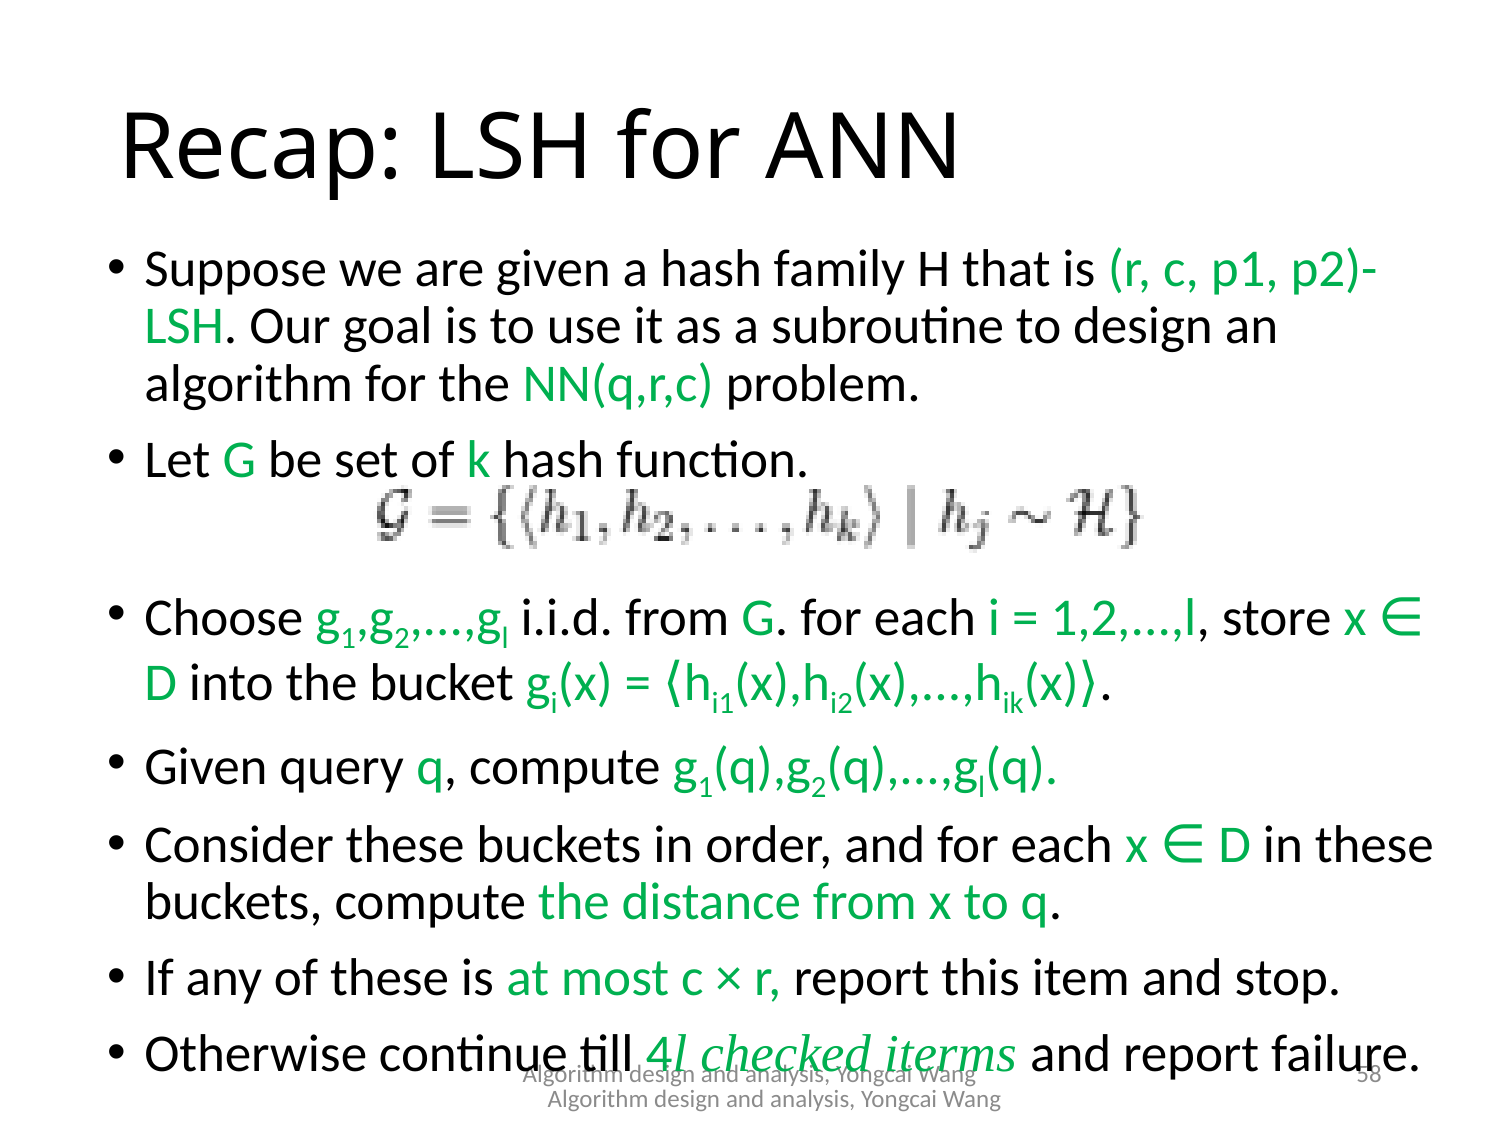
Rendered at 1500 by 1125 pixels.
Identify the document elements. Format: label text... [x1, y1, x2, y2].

text_box Suppose we are given a hash family H that is (r, c, p1, p2)-LSH. Our goal is to use it as a subroutine to design an algorithm for the NN(q,r,c) problem. Let G be set of k hash function. Choose g1,g2,...,gl i.i.d. from G. for each i = 1,2,...,l, store x ∈ D into the bucket gi(x) = ⟨hi1(x),hi2(x),...,hik(x)⟩. Given query q, compute g1(q),g2(q),...,gl(q). Consider these buckets in order, and for each x ∈ D in these buckets, compute the distance from x to q. If any of these is at most c × r, report this item and stop. Otherwise continue till 4l checked iterms and report failure. [92, 233, 1458, 1101]
text_box Algorithm design and analysis, Yongcai Wang [521, 1067, 1029, 1125]
title Recap: LSH for ANN [103, 39, 1397, 233]
picture [331, 464, 1169, 563]
